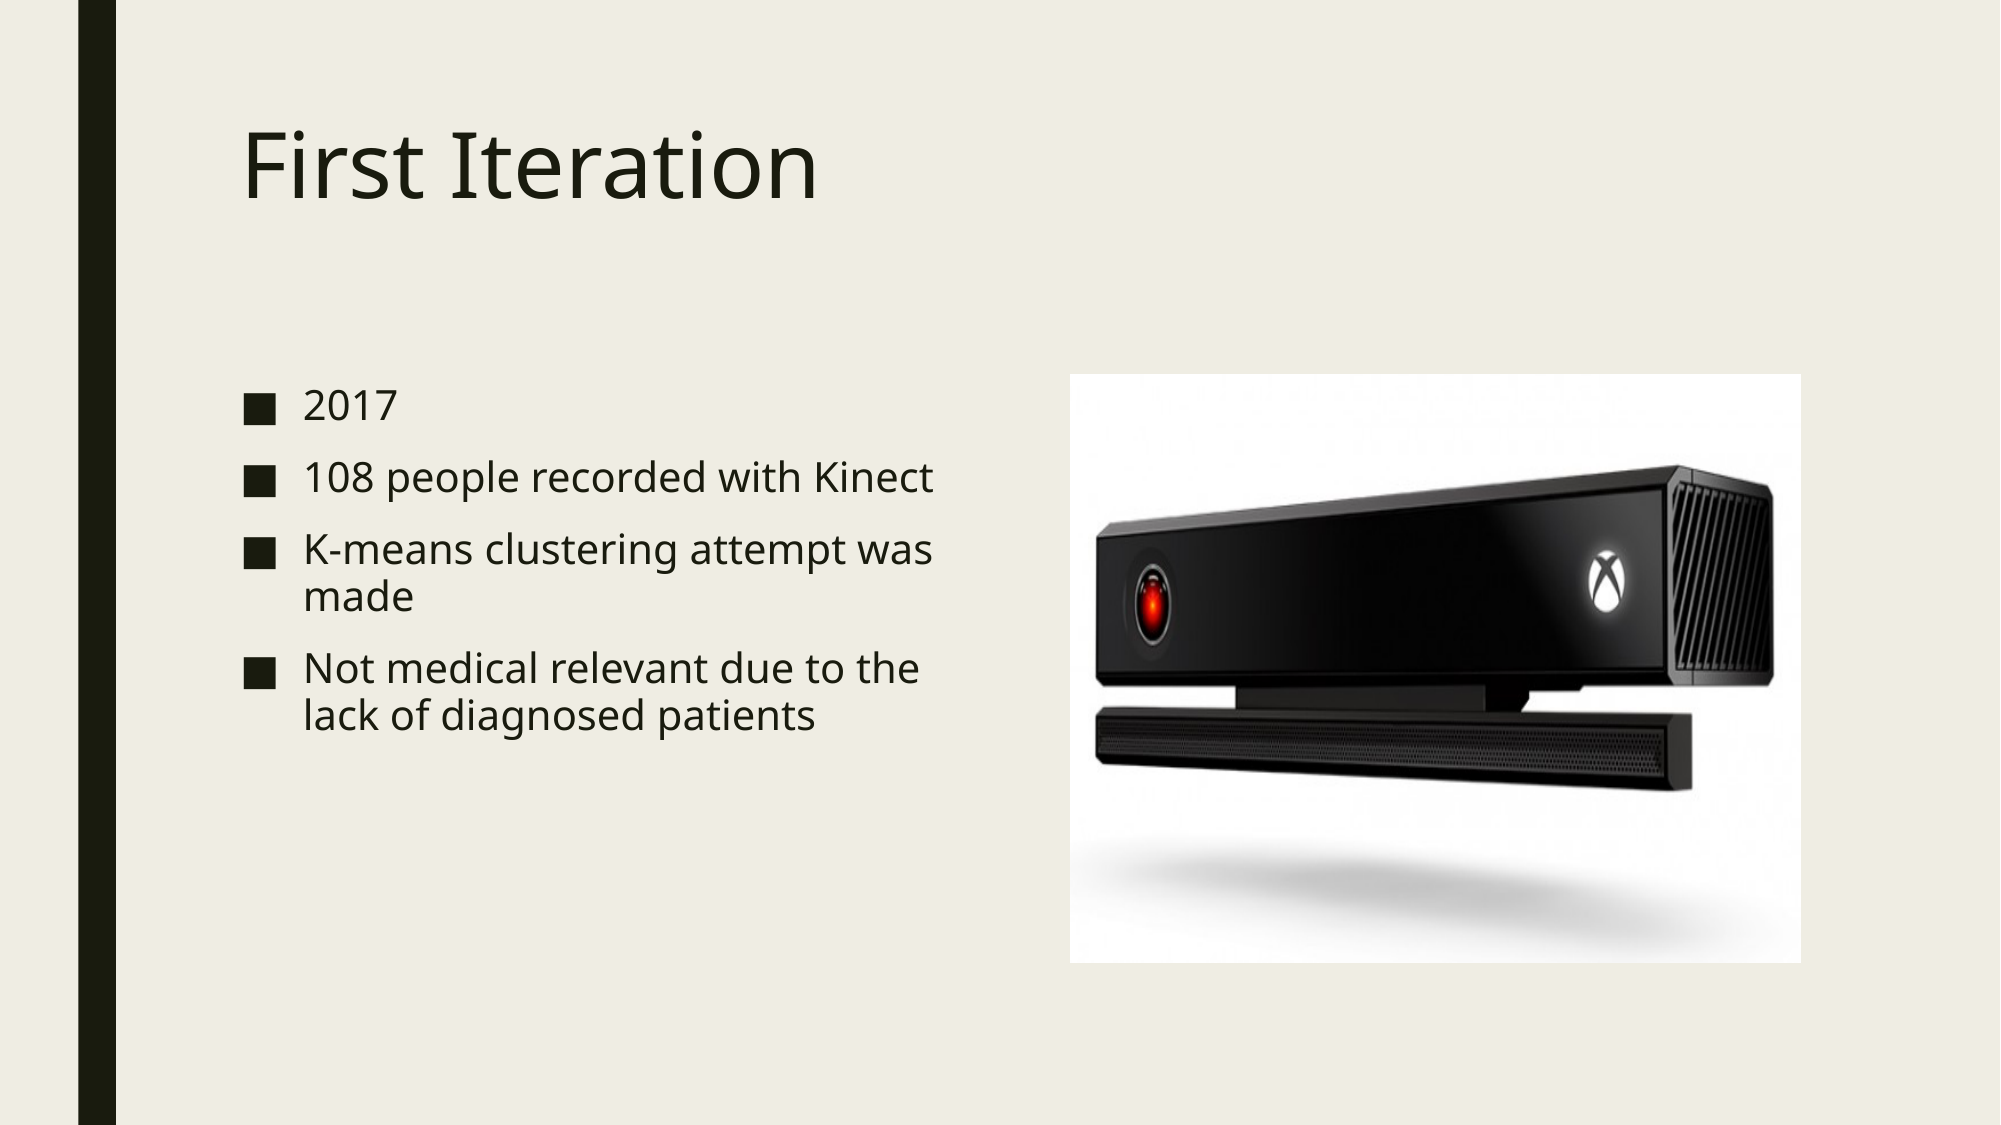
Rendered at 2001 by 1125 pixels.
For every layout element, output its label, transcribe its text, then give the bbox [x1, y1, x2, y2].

title First Iteration [225, 112, 1800, 357]
picture [1070, 374, 1801, 963]
list 2017 108 people recorded with Kinect K-means clustering attempt was made Not medical relevant due to the lack of diagnosed patients [225, 375, 955, 963]
